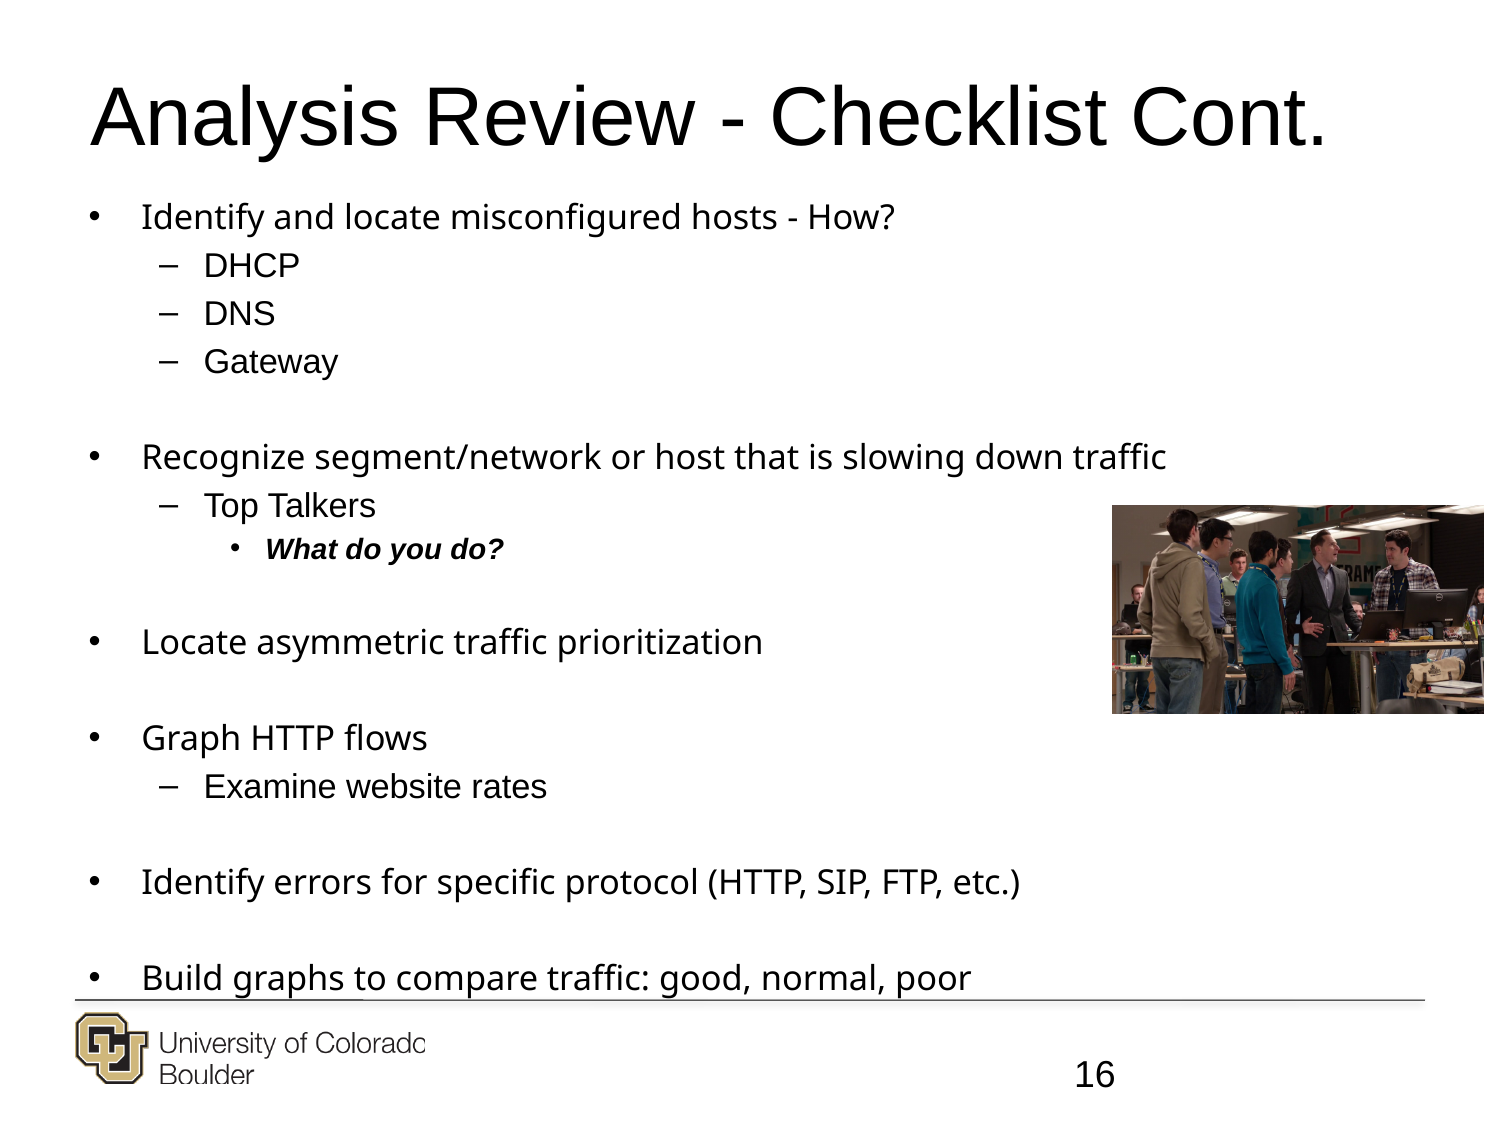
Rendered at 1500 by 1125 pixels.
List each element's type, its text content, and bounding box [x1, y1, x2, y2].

list Identify and locate misconfigured hosts - How? DHCP DNS Gateway Recognize segment/network or host that is slowing down traffic Top Talkers What do you do? Locate asymmetric traffic prioritization Graph HTTP flows Examine website rates Identify errors for specific protocol (HTTP, SIP, FTP, etc.) Build graphs to compare traffic: good, normal, poor [73, 187, 1424, 1006]
title Analysis Review - Checklist Cont. [75, 18, 1425, 207]
slide_number 16 [1059, 1042, 1397, 1103]
picture [1112, 505, 1484, 715]
